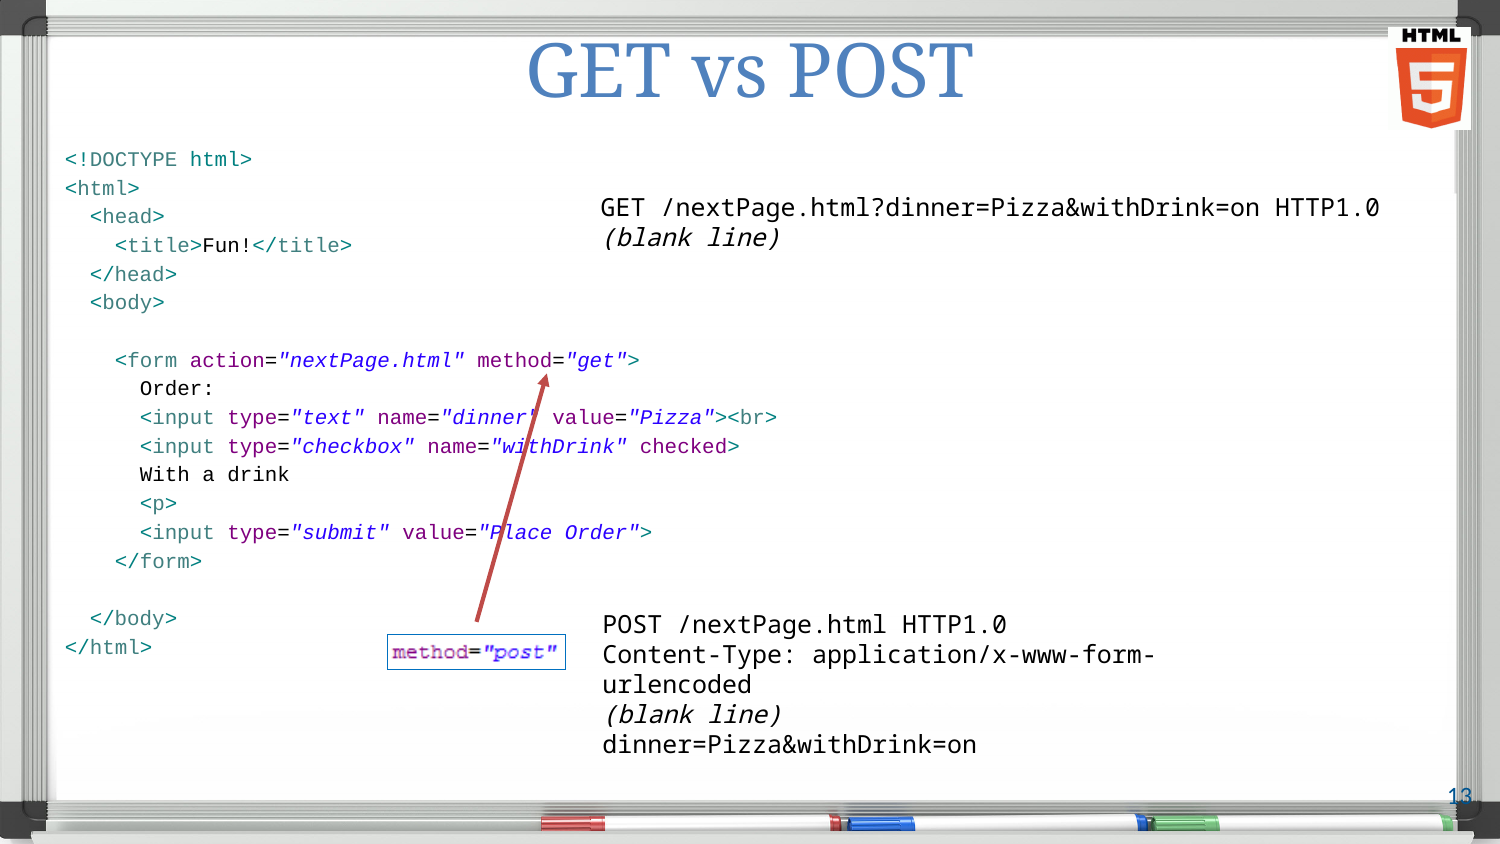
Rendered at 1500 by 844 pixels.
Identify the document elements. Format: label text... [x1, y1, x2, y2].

title GET vs POST [24, 17, 1475, 118]
text_box <!DOCTYPE html> <html> <head> <title>Fun!</title> </head> <body> <form action="nextPage.html" method="get"> Order: <input type="text" name="dinner" value="Pizza"><br> <input type="checkbox" name="withDrink" checked> With a drink <p> <input type="submit" value="Place Order"> </form> </body> </html> [49, 134, 813, 698]
text_box POST /nextPage.html HTTP1.0 Content-Type: application/x-www-form-urlencoded (blank line) dinner=Pizza&withDrink=on [587, 601, 1280, 766]
text_box GET /nextPage.html?dinner=Pizza&withDrink=on HTTP1.0 (blank line) [585, 184, 1411, 259]
slide_number 13 [1387, 771, 1488, 817]
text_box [476, 373, 548, 623]
picture [0, 0, 1500, 844]
